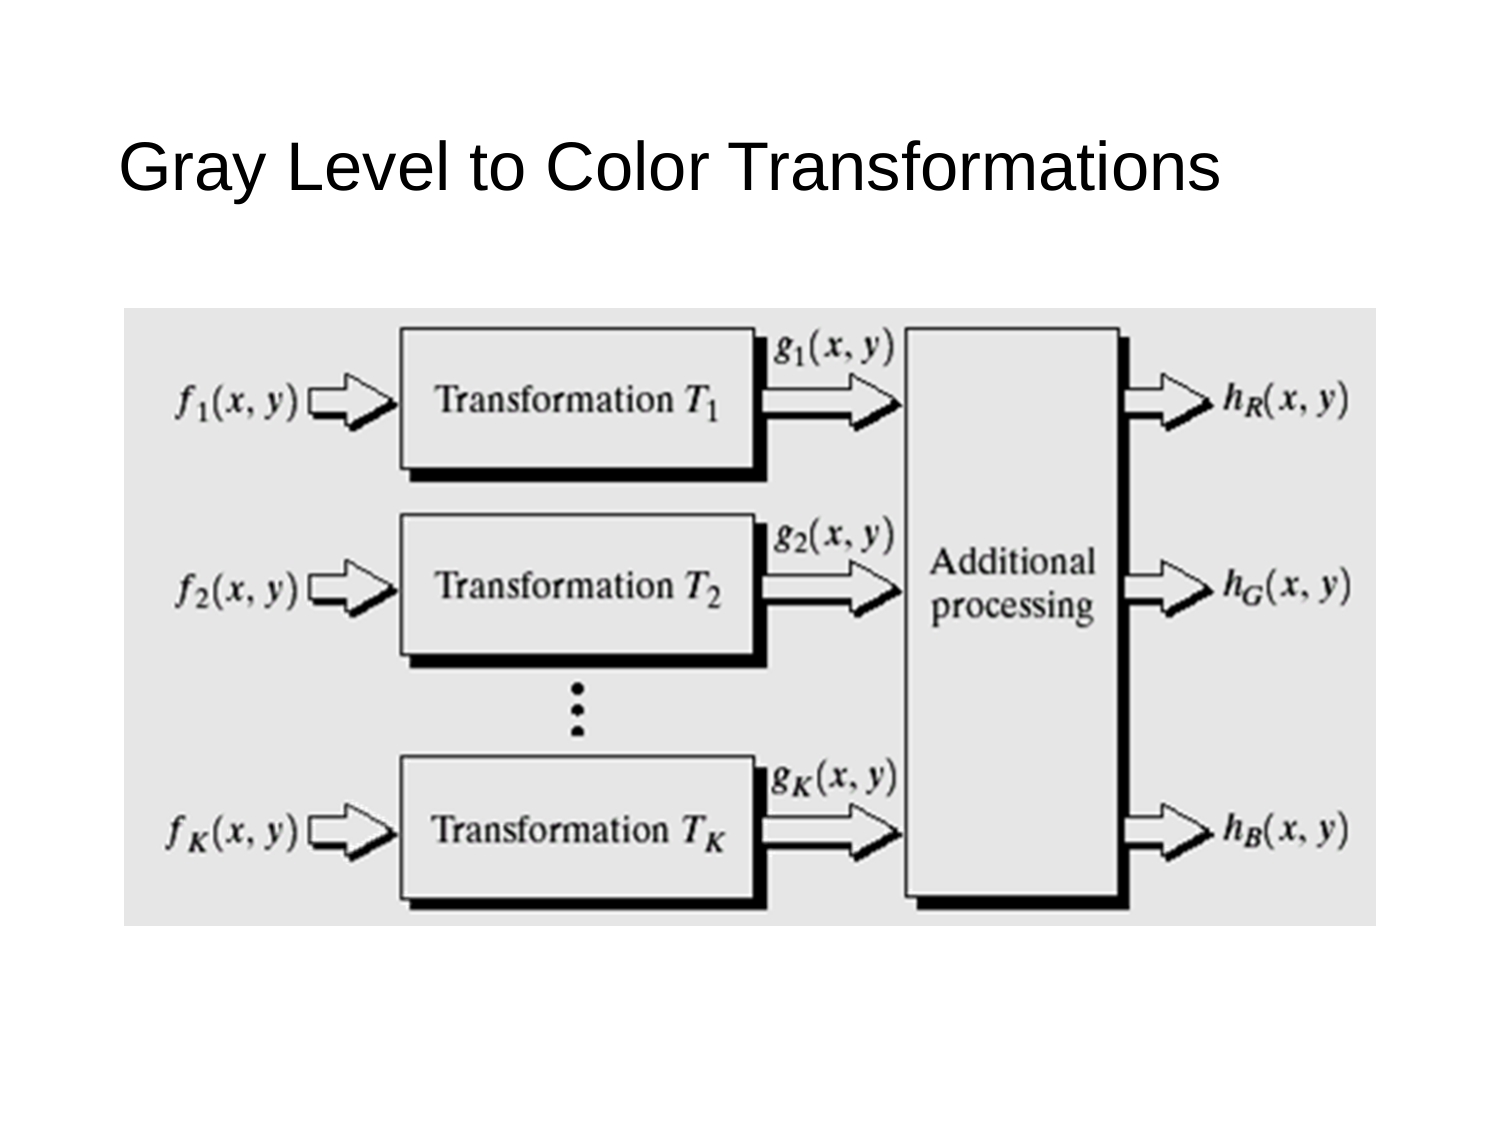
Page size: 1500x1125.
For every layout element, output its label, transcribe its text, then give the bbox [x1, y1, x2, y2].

title Gray Level to Color Transformations [103, 59, 1397, 278]
picture [124, 308, 1376, 926]
